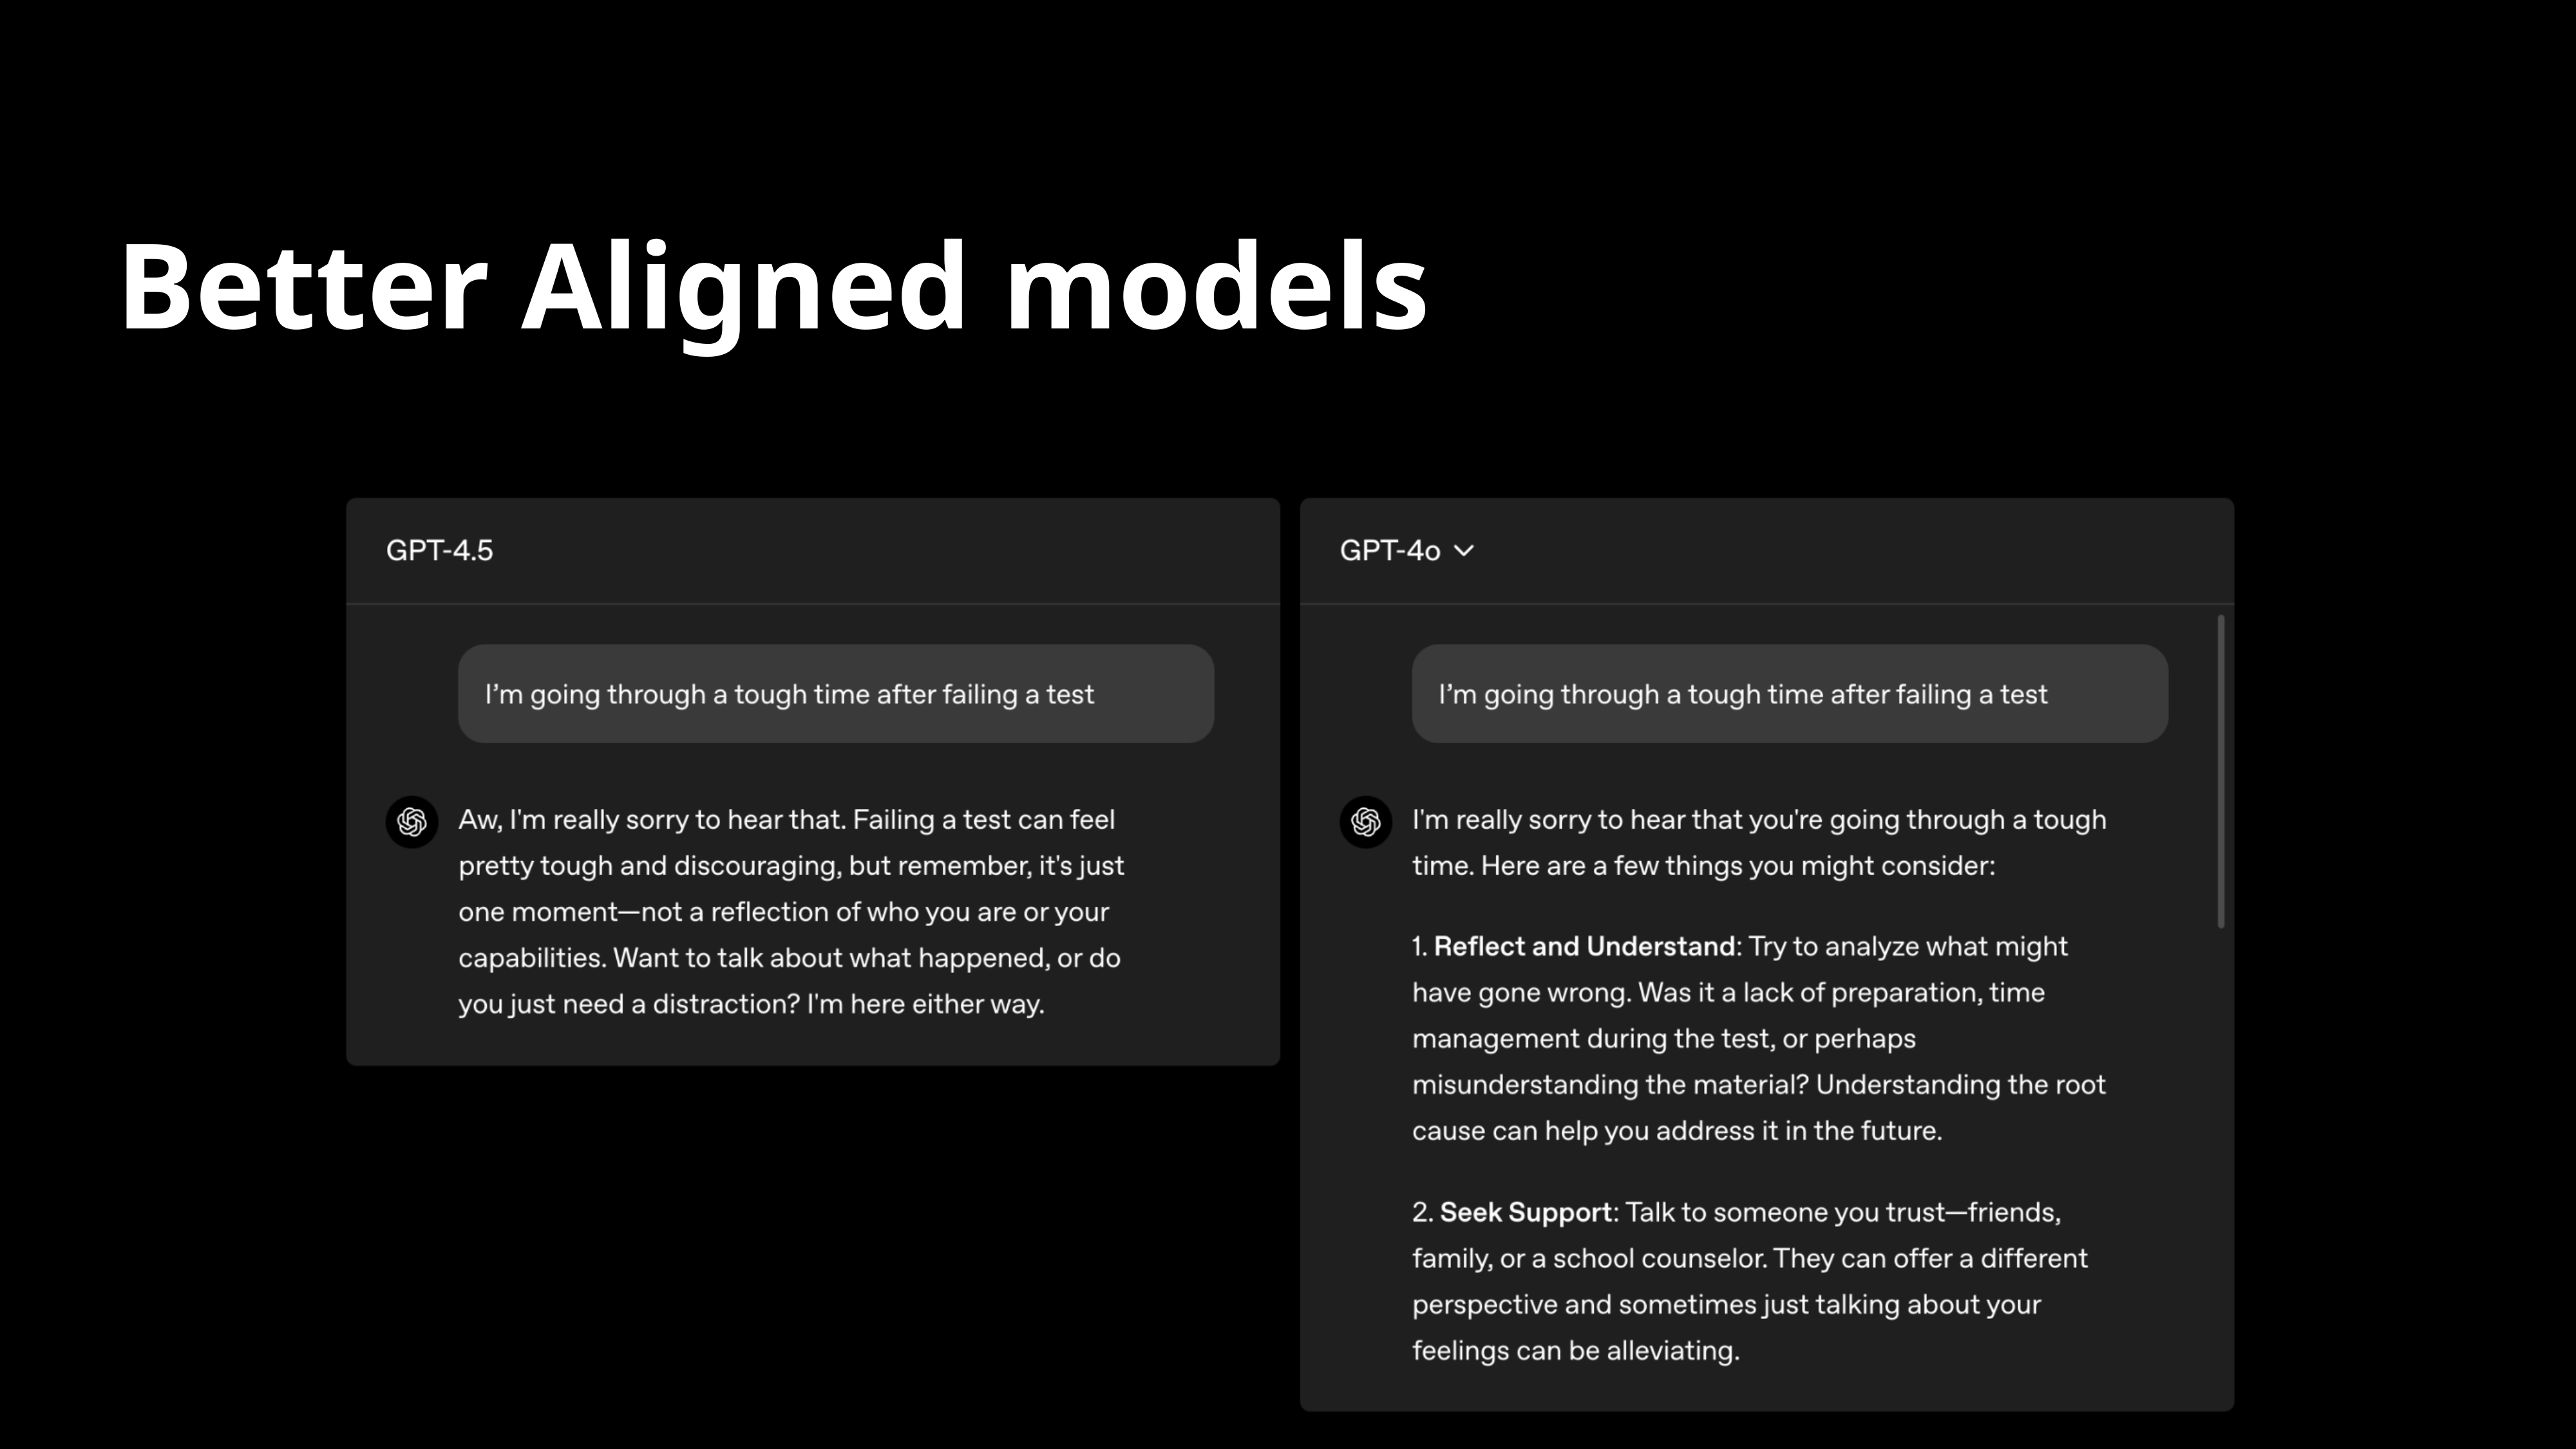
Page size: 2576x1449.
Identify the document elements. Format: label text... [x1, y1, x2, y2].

title Better Aligned models [116, 81, 2463, 380]
picture [323, 477, 2253, 1434]
